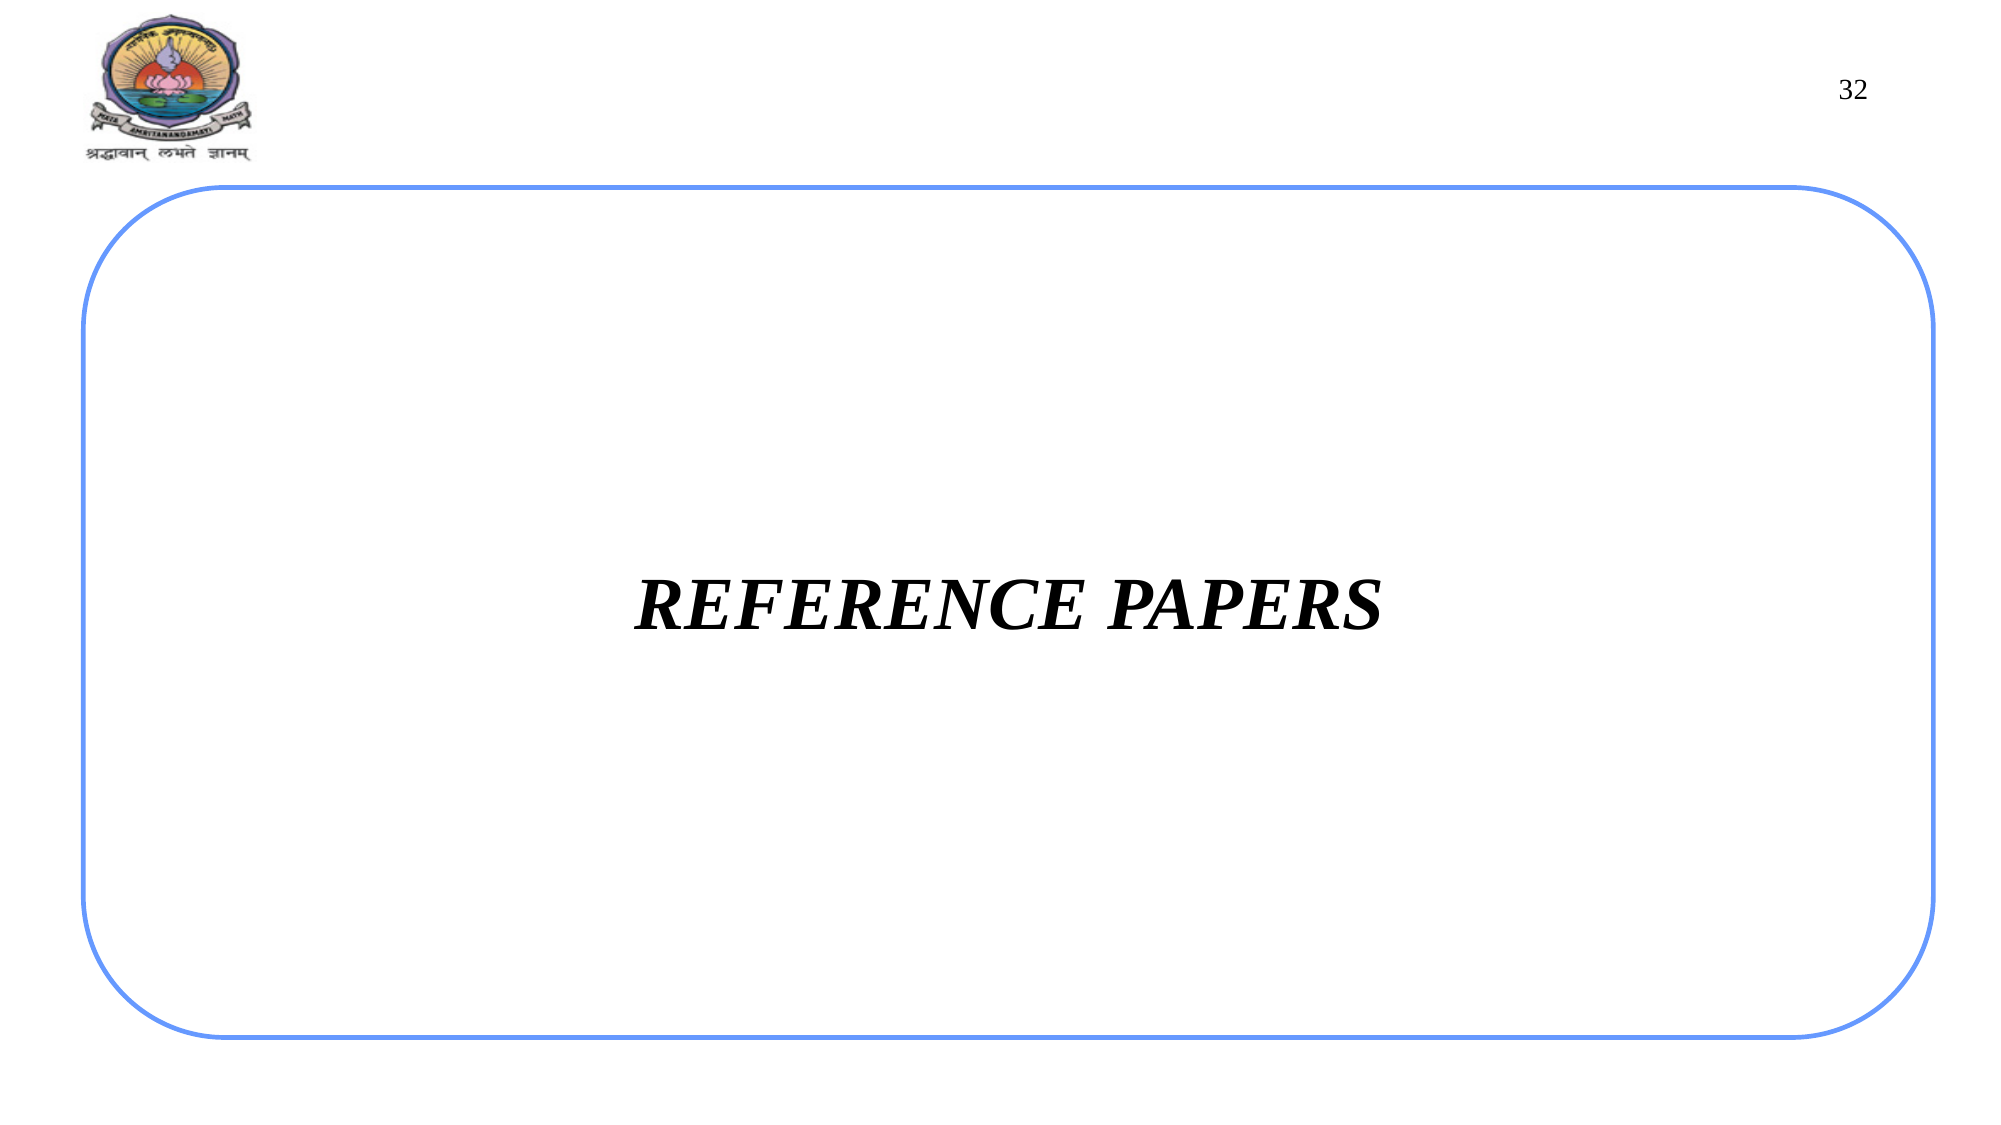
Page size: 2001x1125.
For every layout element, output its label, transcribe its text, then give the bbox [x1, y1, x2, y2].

picture [83, 12, 257, 163]
slide_number 32 [1533, 62, 1884, 141]
text_box REFERENCE PAPERS [619, 546, 2000, 652]
